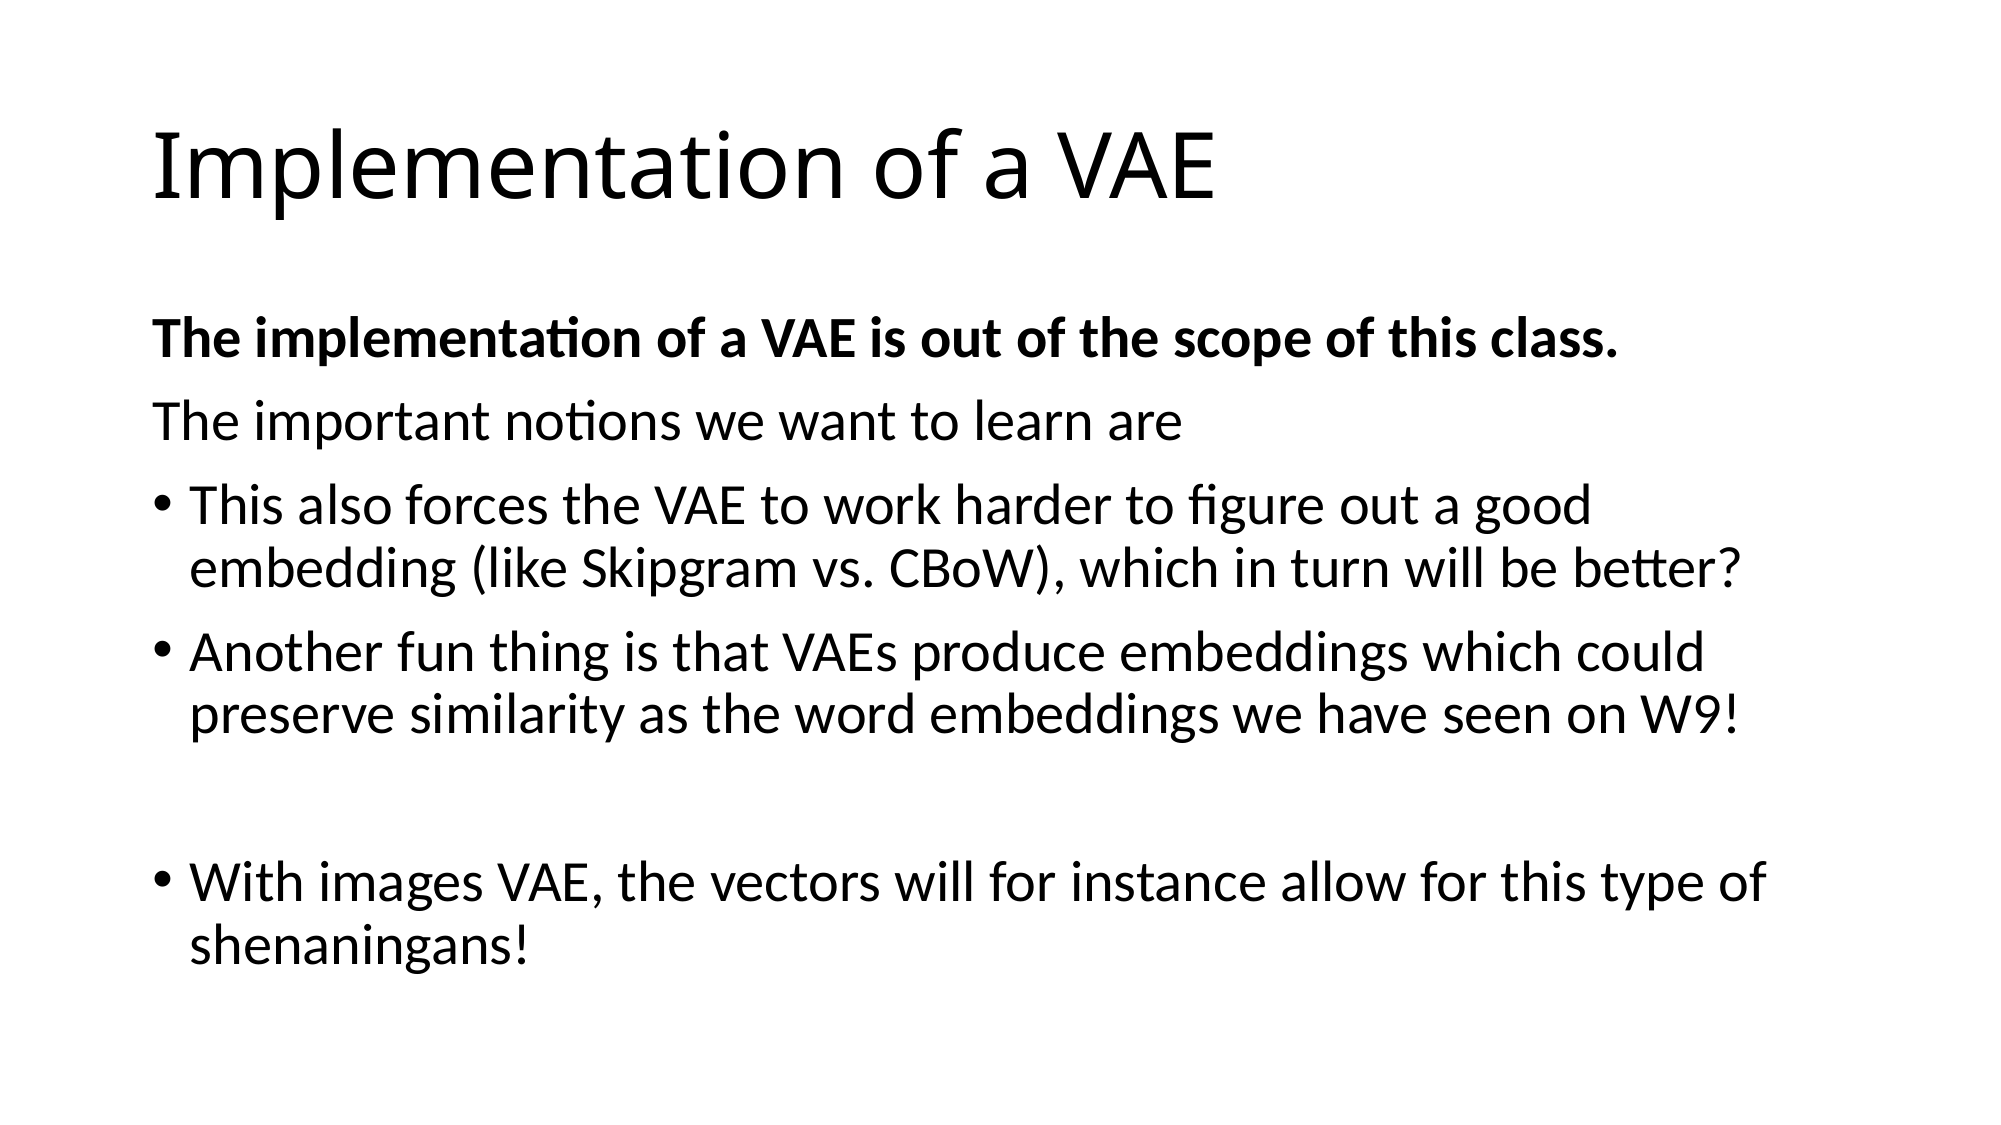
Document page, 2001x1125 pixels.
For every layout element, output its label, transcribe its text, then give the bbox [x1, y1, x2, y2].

title Implementation of a VAE [137, 59, 1863, 278]
